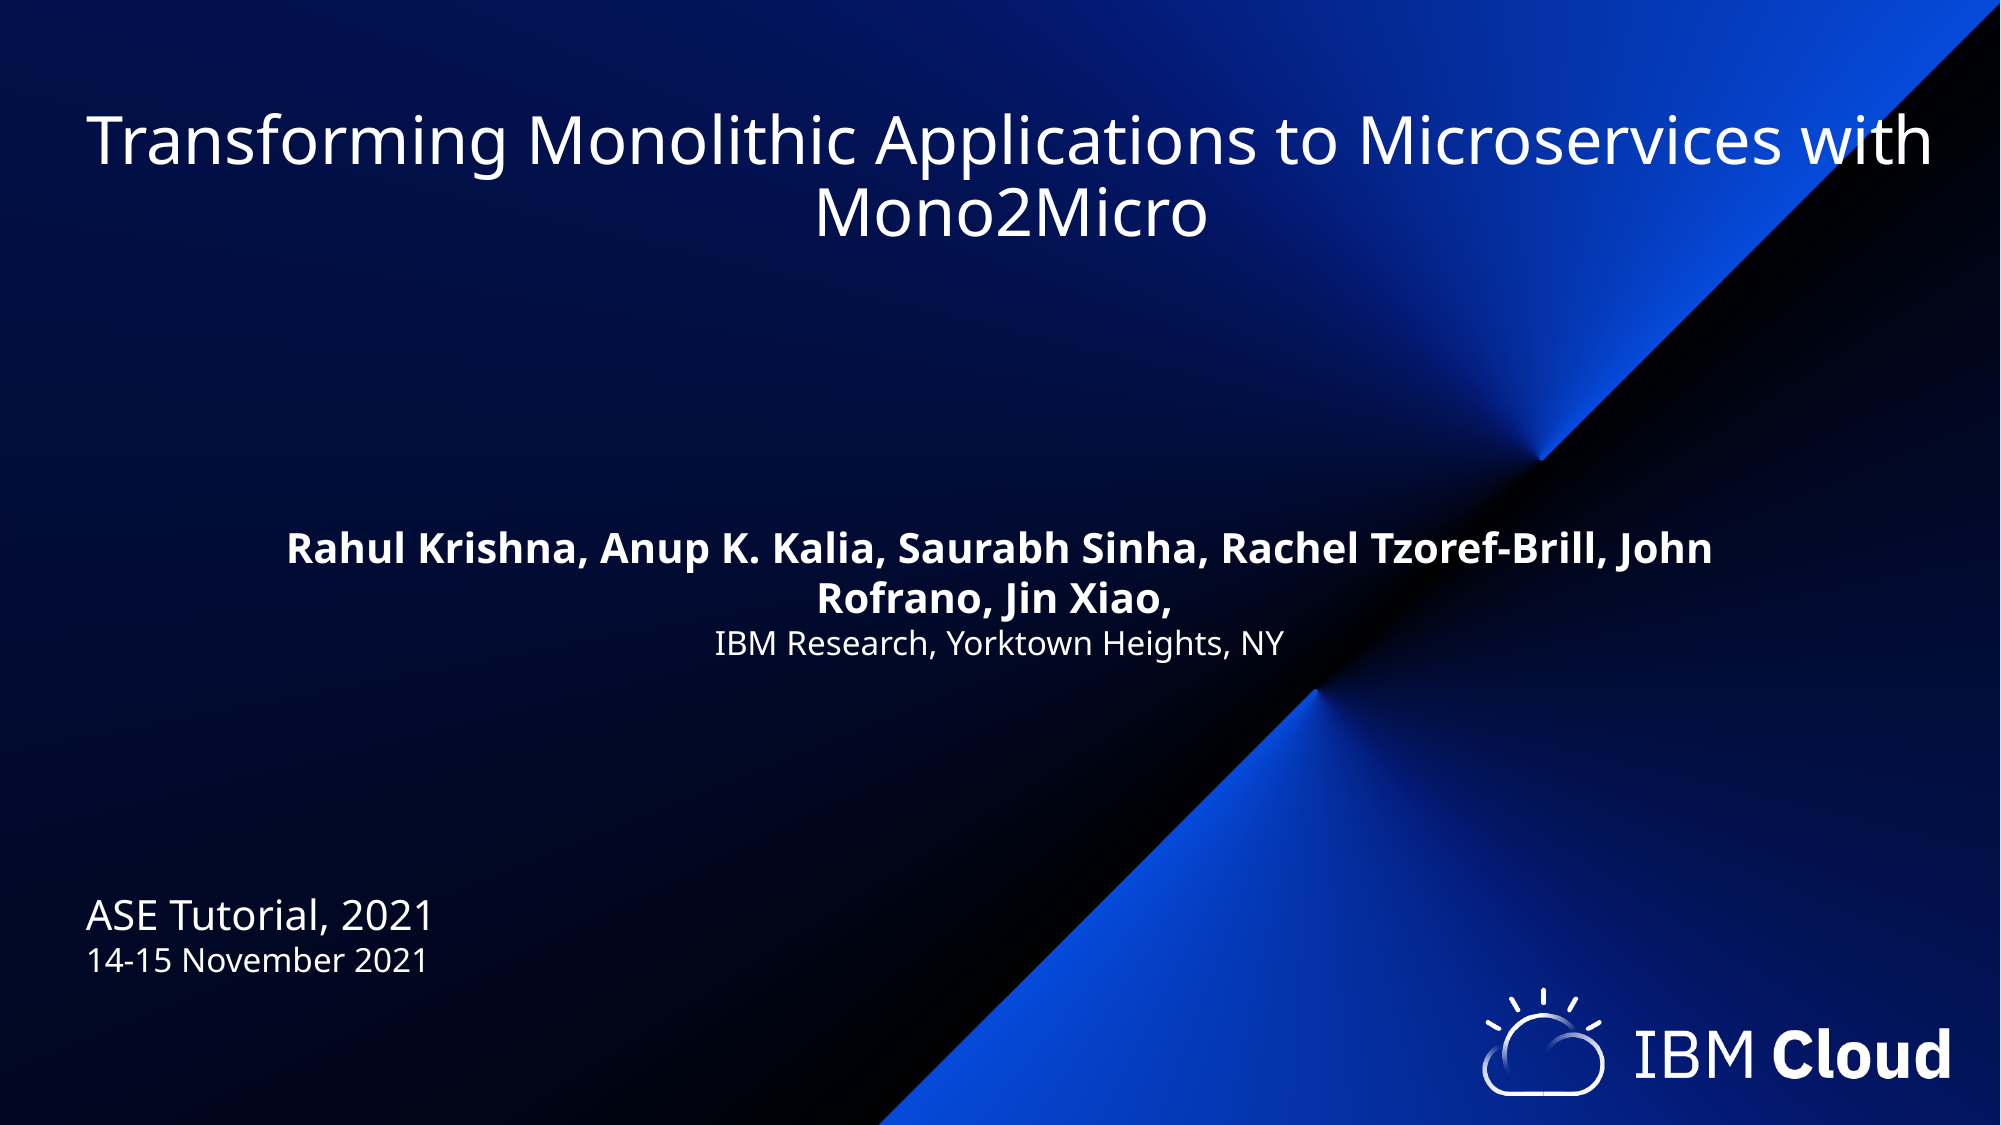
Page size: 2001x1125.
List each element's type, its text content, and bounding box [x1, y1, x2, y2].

picture [0, 0, 2001, 1125]
title Transforming Monolithic Applications to Microservices with Mono2Micro [49, 52, 1975, 1025]
text_box ASE Tutorial, 2021 14-15 November 2021 [71, 881, 900, 987]
text_box Rahul Krishna, Anup K. Kalia, Saurabh Sinha, Rachel Tzoref-Brill, John Rofrano, Jin Xiao, IBM Research, Yorktown Heights, NY [235, 514, 1765, 670]
